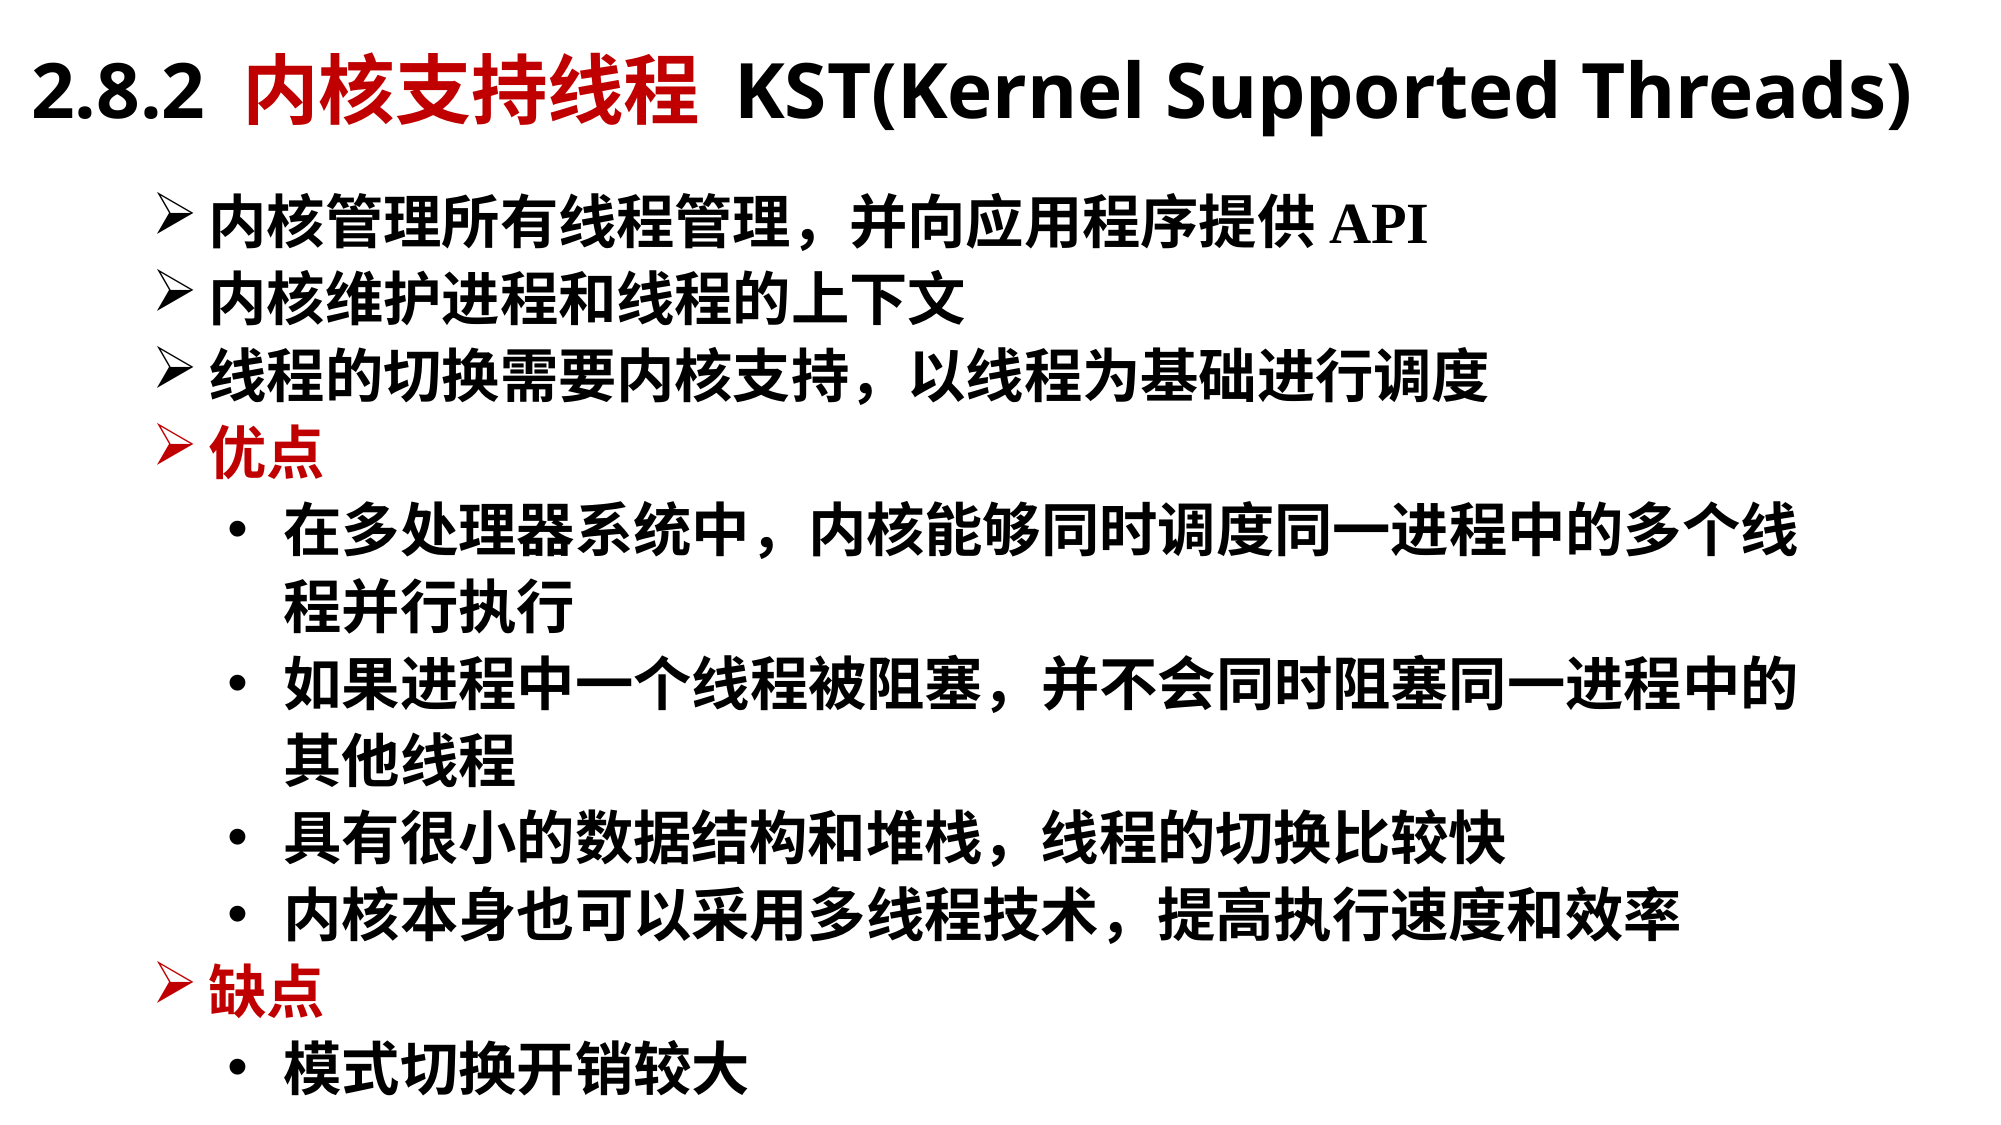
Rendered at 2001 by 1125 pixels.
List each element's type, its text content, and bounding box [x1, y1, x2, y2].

text_box 内核管理所有线程管理，并向应用程序提供API 内核维护进程和线程的上下文 线程的切换需要内核支持，以线程为基础进行调度 优点 在多处理器系统中，内核能够同时调度同一进程中的多个线程并行执行 如果进程中一个线程被阻塞，并不会同时阻塞同一进程中的其他线程 具有很小的数据结构和堆栈，线程的切换比较快 内核本身也可以采用多线程技术，提高执行速度和效率 缺点 模式切换开销较大 [62, 183, 1814, 1032]
text_box 2.8.2 内核支持线程 KST(Kernel Supported Threads) [16, 5, 1951, 183]
text_box [0, 2, 2000, 180]
